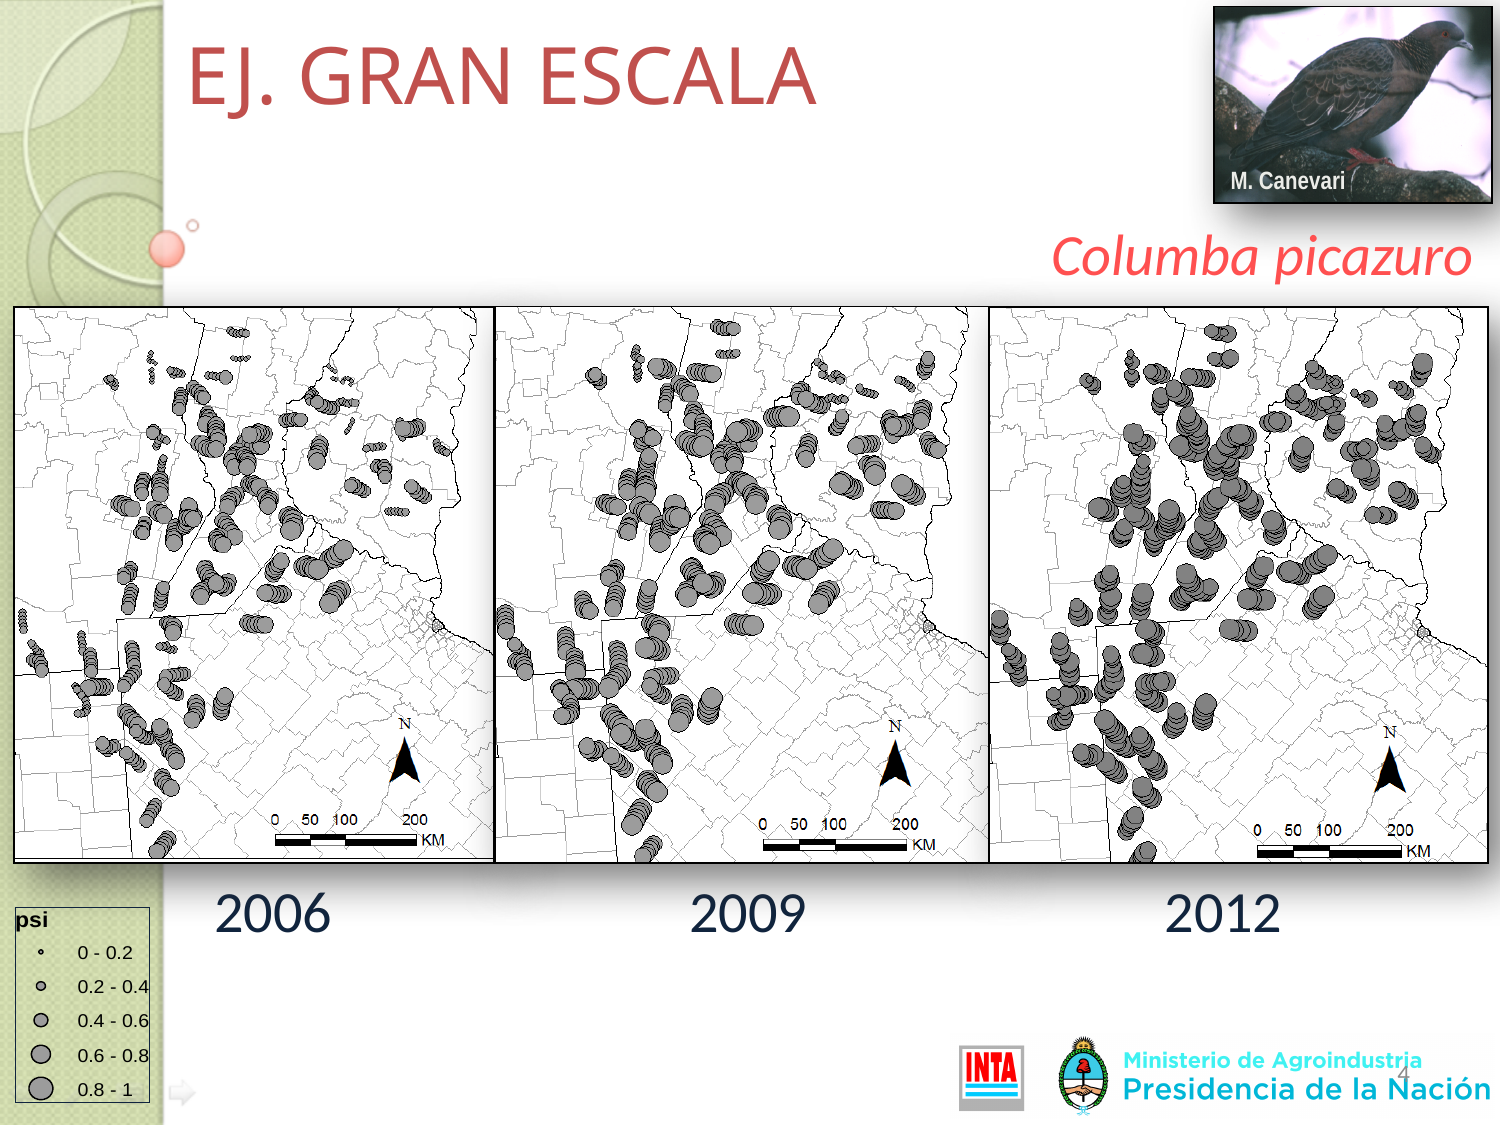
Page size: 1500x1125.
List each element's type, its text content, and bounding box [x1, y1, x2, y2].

picture [1214, 7, 1492, 203]
text_box Columba picazuro [1036, 209, 1489, 291]
text_box 2006 2009 2012 [199, 915, 1299, 952]
picture [14, 307, 1488, 863]
picture [0, 0, 1500, 1125]
text_box EJ. GRAN ESCALA [171, 17, 1204, 128]
